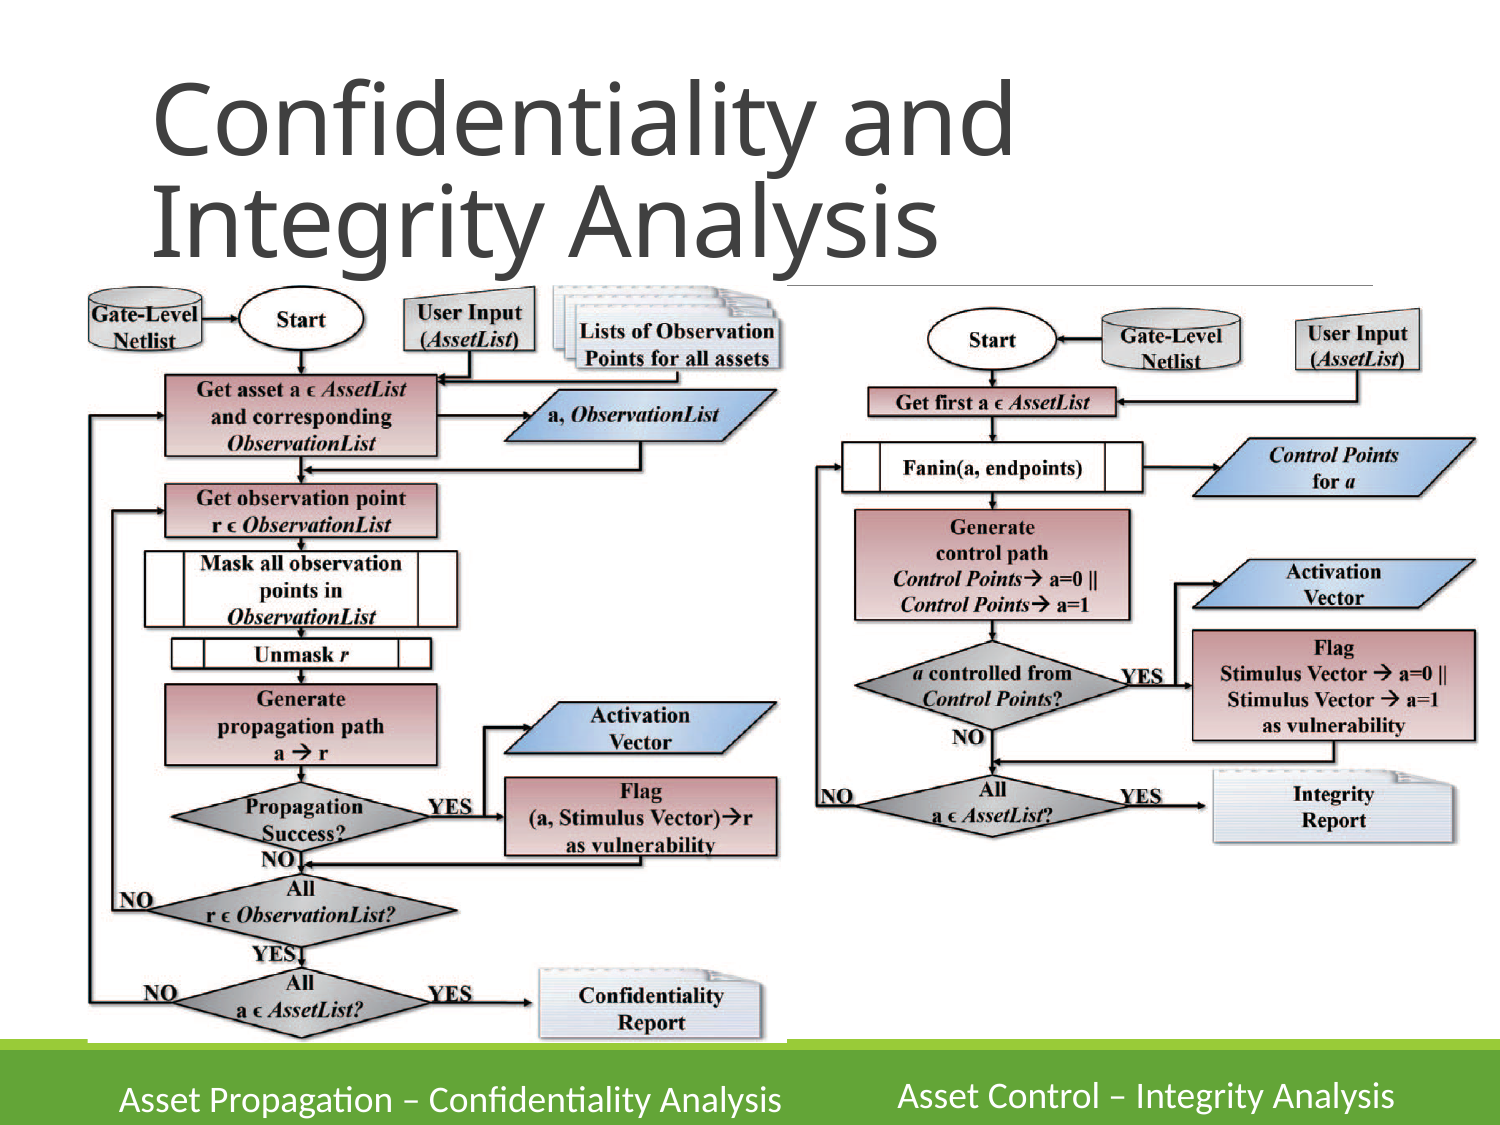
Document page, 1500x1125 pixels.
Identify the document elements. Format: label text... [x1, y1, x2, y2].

text_box Asset Control – Integrity Analysis [814, 1063, 1479, 1124]
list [813, 305, 1480, 847]
title Confidentiality and Integrity Analysis [135, 47, 1373, 285]
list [87, 284, 788, 1043]
text_box Asset Propagation – Confidentiality Analysis [87, 1067, 815, 1125]
